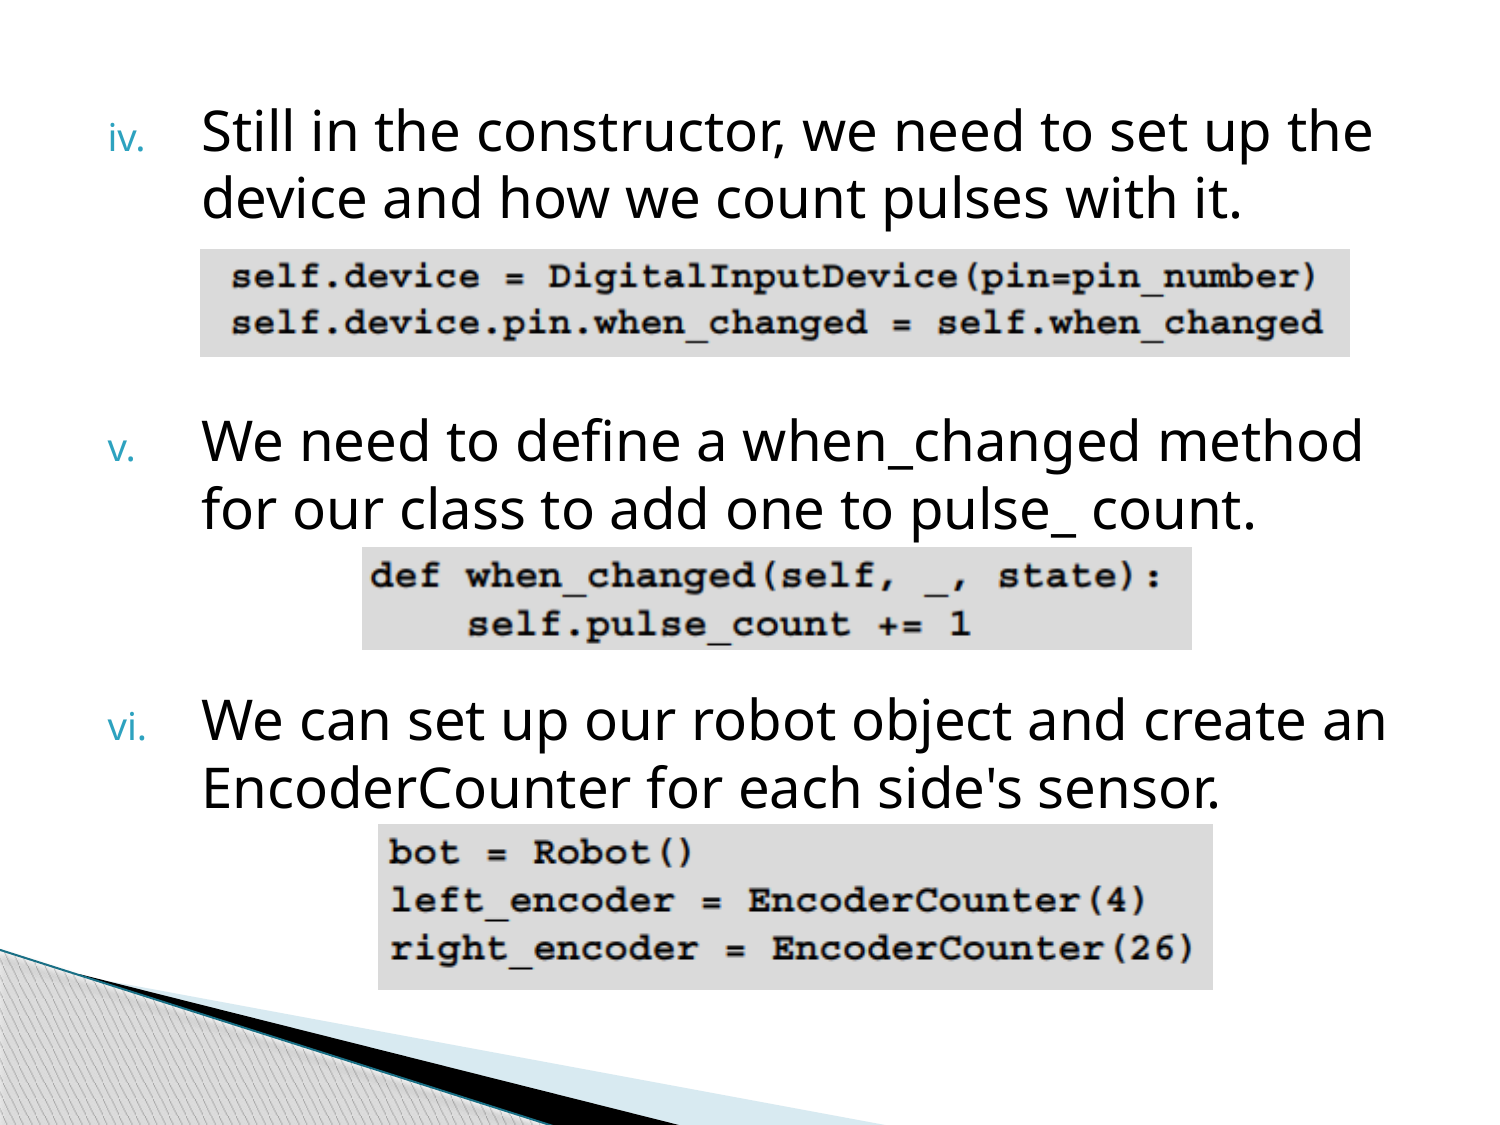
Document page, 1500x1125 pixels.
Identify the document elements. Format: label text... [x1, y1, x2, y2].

picture [378, 824, 1213, 991]
picture [362, 547, 1192, 651]
picture [199, 249, 1350, 357]
list Still in the constructor, we need to set up the device and how we count pulses with it. We need to define a when_changed method for our class to add one to pulse_ count. We can set up our robot object and create an EncoderCounter for each side's sensor. [75, 87, 1425, 1088]
